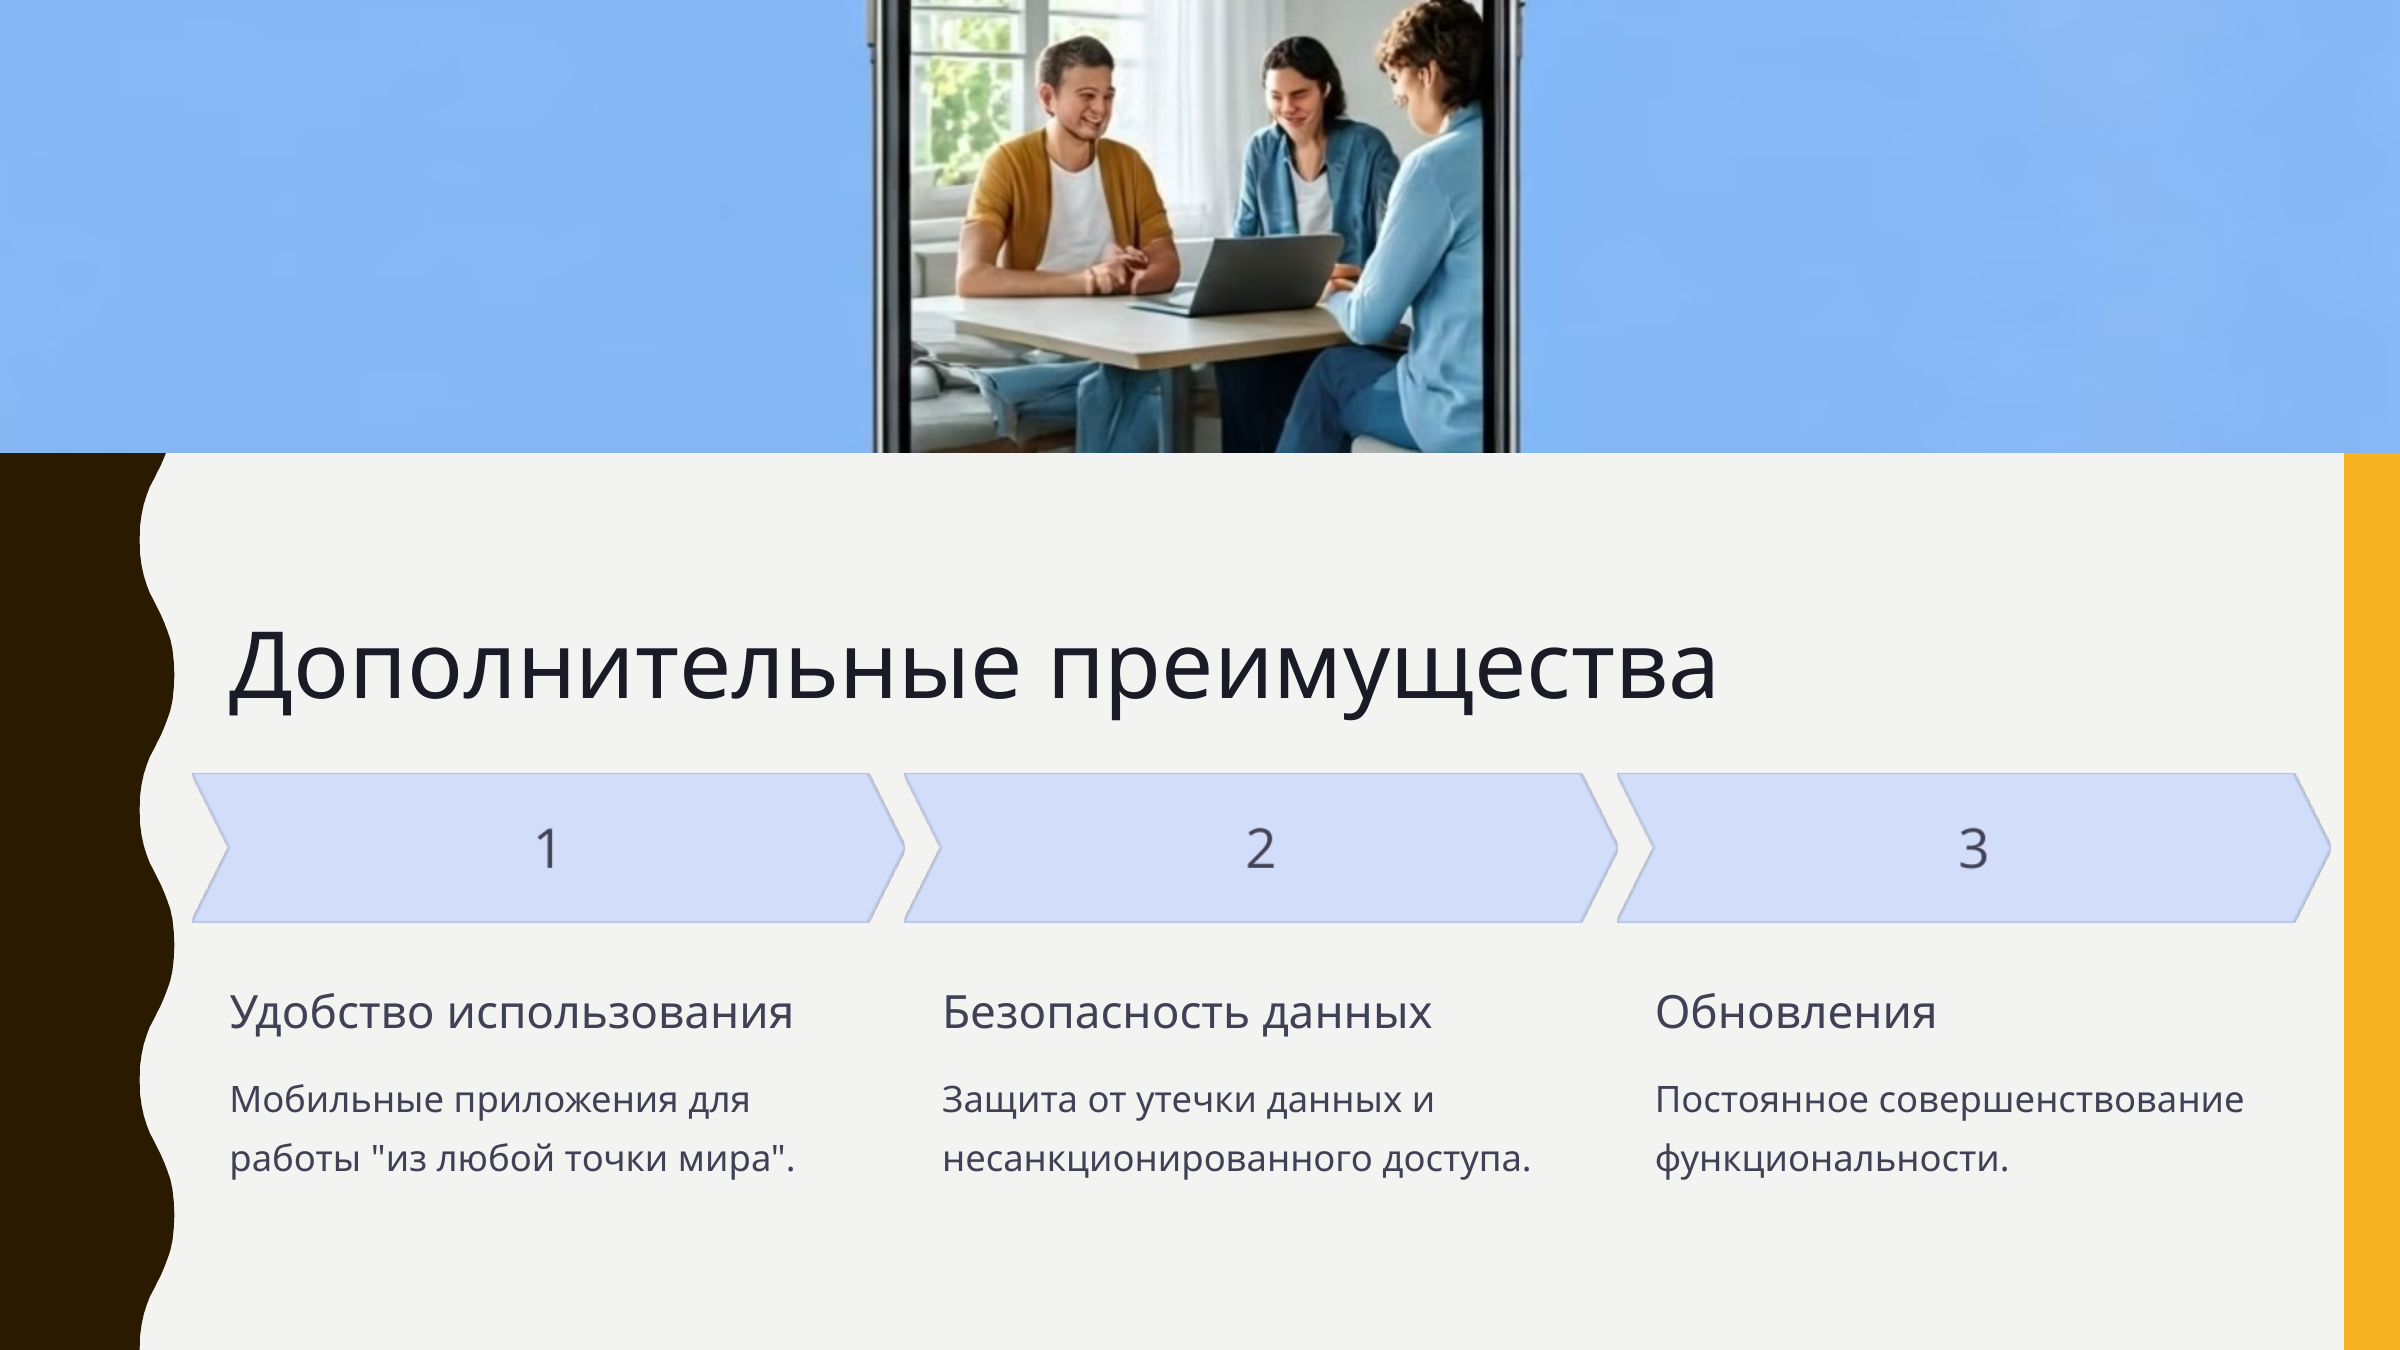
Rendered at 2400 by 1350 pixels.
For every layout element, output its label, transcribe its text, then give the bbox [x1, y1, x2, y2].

text_box Мобильные приложения для работы "из любой точки мира". [229, 1060, 868, 1180]
text_box Защита от утечки данных и несанкционированного доступа. [942, 1060, 1580, 1180]
picture [0, 0, 2400, 453]
text_box Обновления [1654, 979, 2123, 1038]
text_box Удобство использования [229, 979, 806, 1038]
text_box Безопасность данных [942, 979, 1440, 1038]
text_box Постоянное совершенствование функциональности. [1654, 1060, 2293, 1180]
text_box Дополнительные преимущества [229, 600, 1724, 718]
picture [191, 773, 2331, 924]
